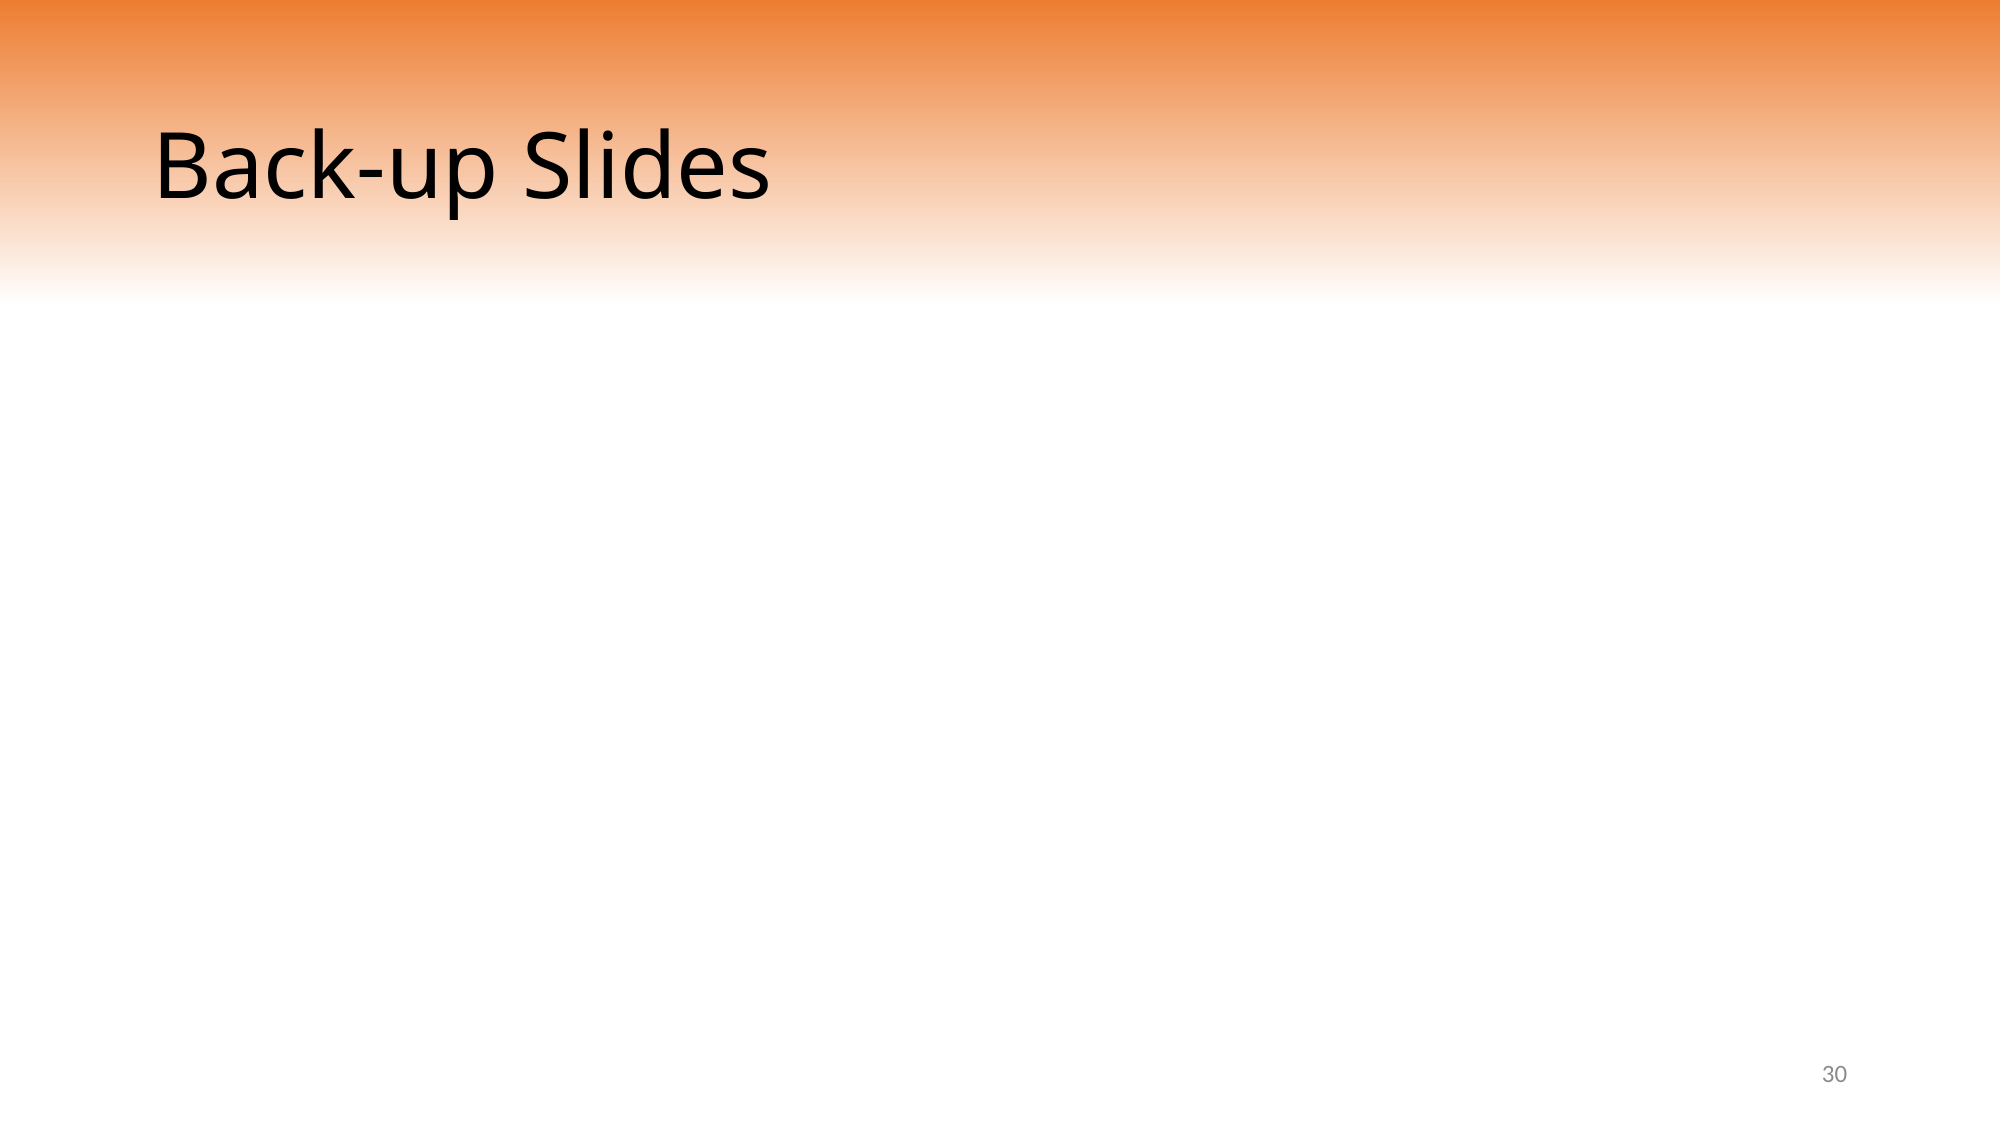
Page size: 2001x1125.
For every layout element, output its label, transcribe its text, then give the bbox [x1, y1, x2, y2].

title Back-up Slides [137, 59, 1863, 278]
slide_number 30 [1412, 1042, 1863, 1103]
